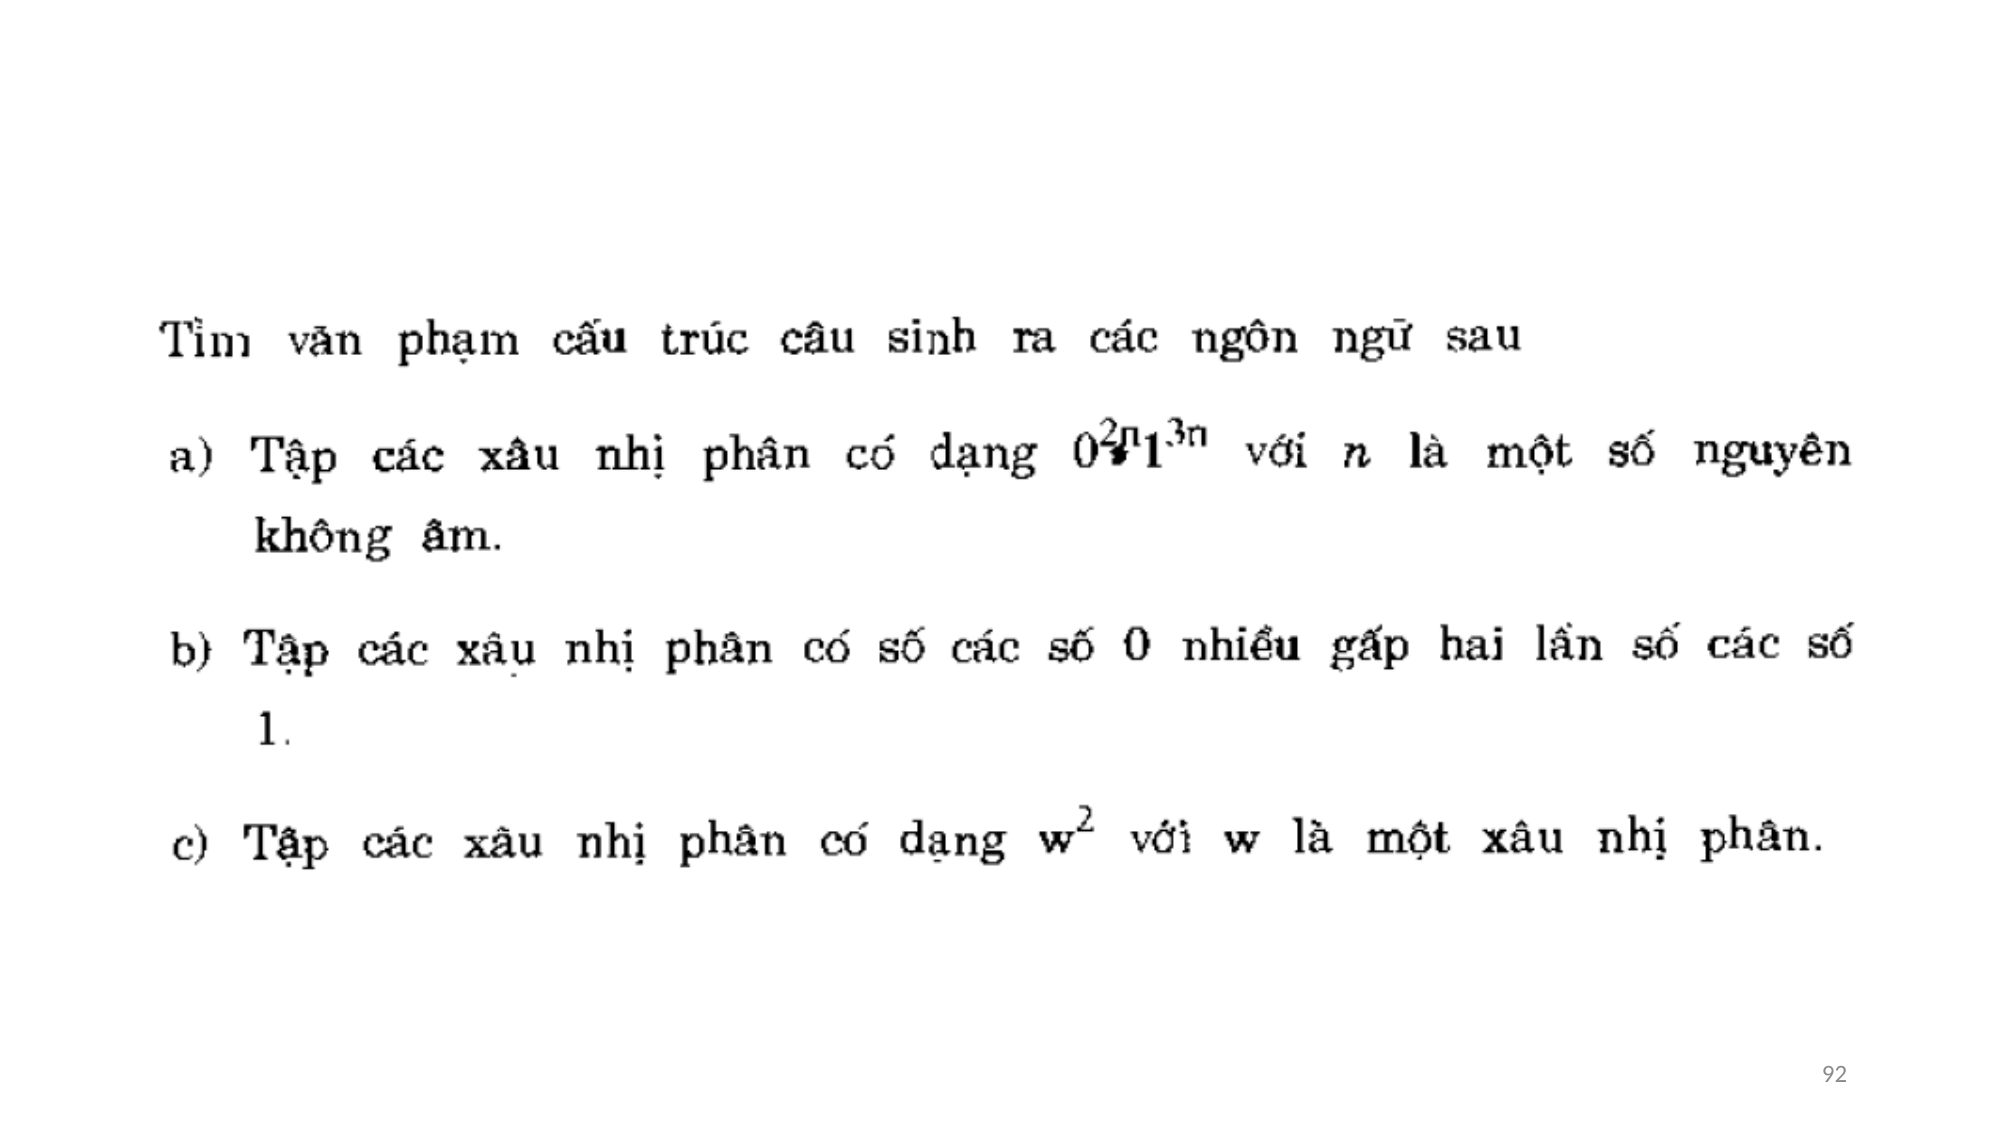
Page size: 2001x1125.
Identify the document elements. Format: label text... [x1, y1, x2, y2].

picture [137, 306, 1883, 879]
slide_number 92 [1412, 1042, 1863, 1103]
